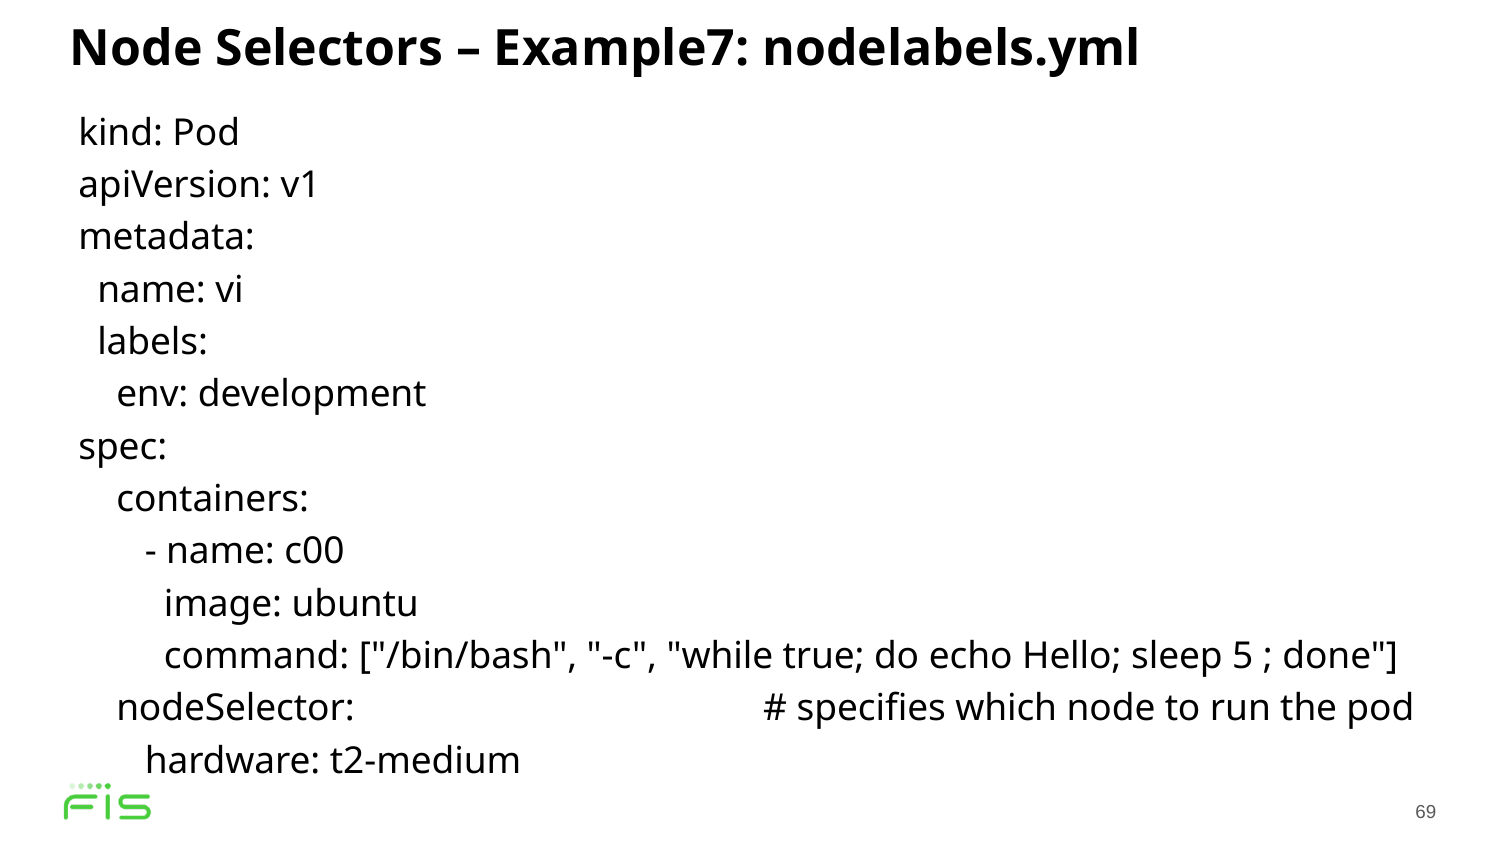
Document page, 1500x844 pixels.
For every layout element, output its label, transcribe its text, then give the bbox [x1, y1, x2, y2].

picture [58, 780, 154, 823]
text_box kind: Pod apiVersion: v1 metadata: name: vi labels: env: development spec: containers: - name: c00 image: ubuntu command: ["/bin/bash", "-c", "while true; do echo Hello; sleep 5 ; done"] nodeSelector: # specifies which node to run the pod hardware: t2-medium [63, 105, 1450, 801]
text_box Node Selectors – Example7: nodelabels.yml [54, 14, 1450, 119]
slide_number 69 [1359, 800, 1437, 823]
